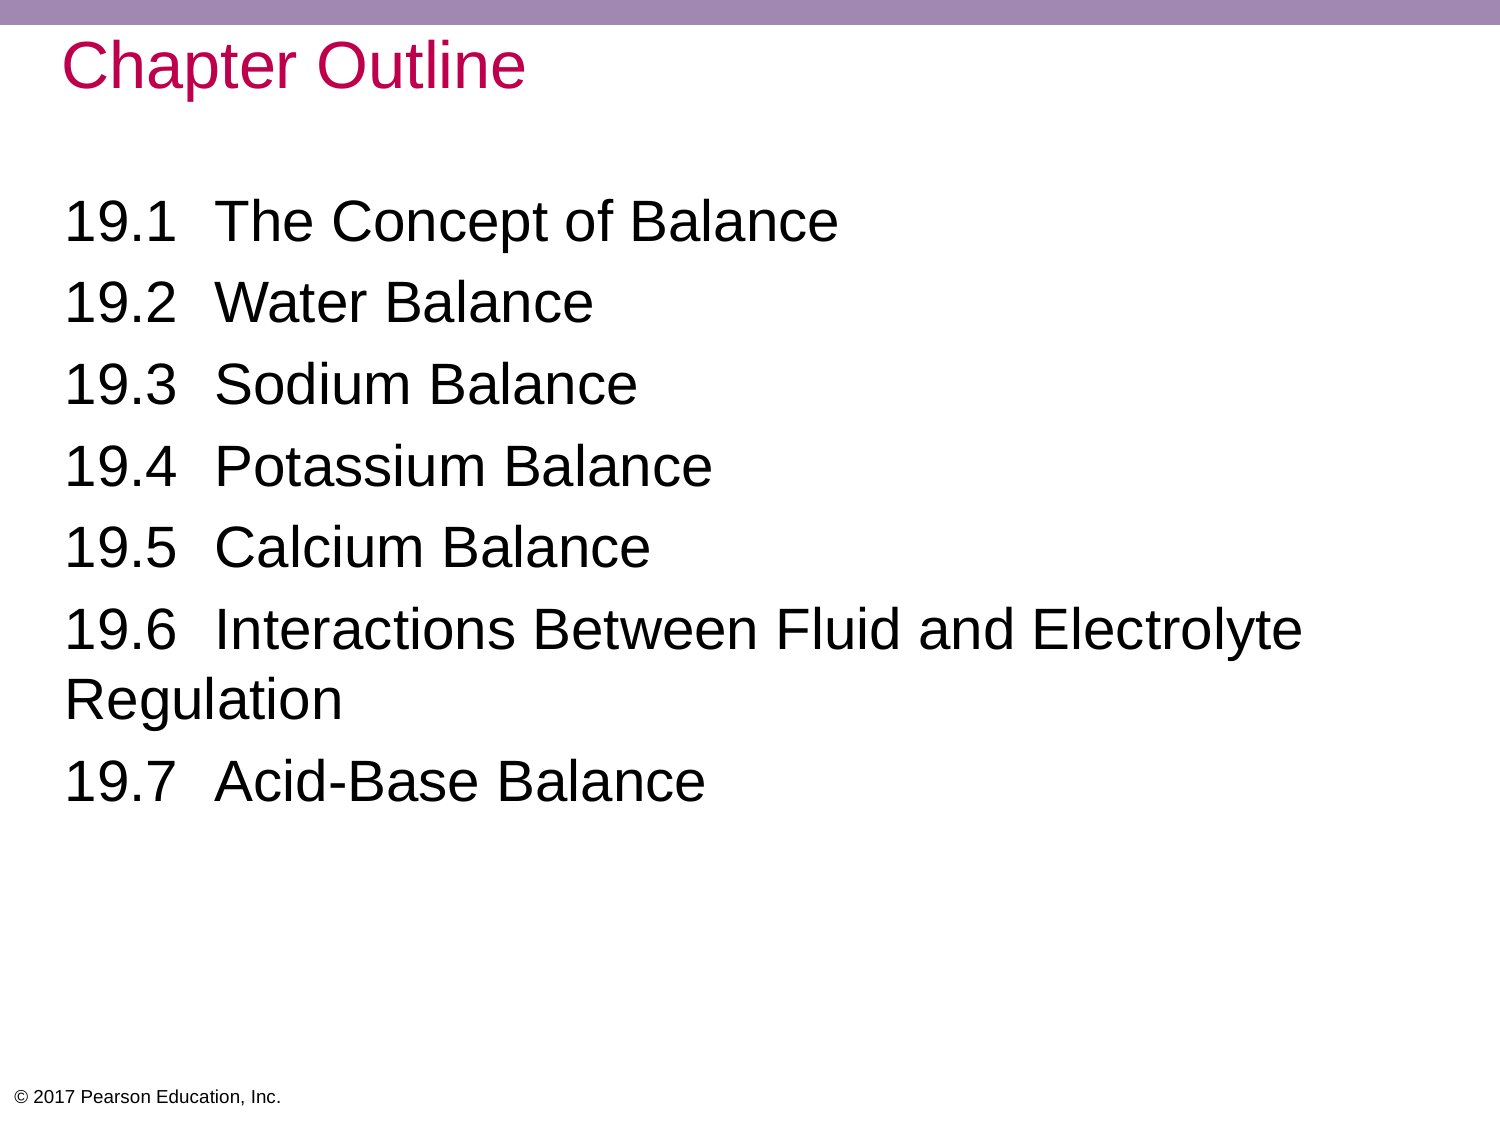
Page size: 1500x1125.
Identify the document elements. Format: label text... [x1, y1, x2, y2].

list 19.1 The Concept of Balance 19.2 Water Balance 19.3 Sodium Balance 19.4 Potassium Balance 19.5 Calcium Balance 19.6 Interactions Between Fluid and Electrolyte Regulation 19.7 Acid-Base Balance [49, 175, 1450, 1038]
title Chapter Outline [46, 14, 1500, 110]
